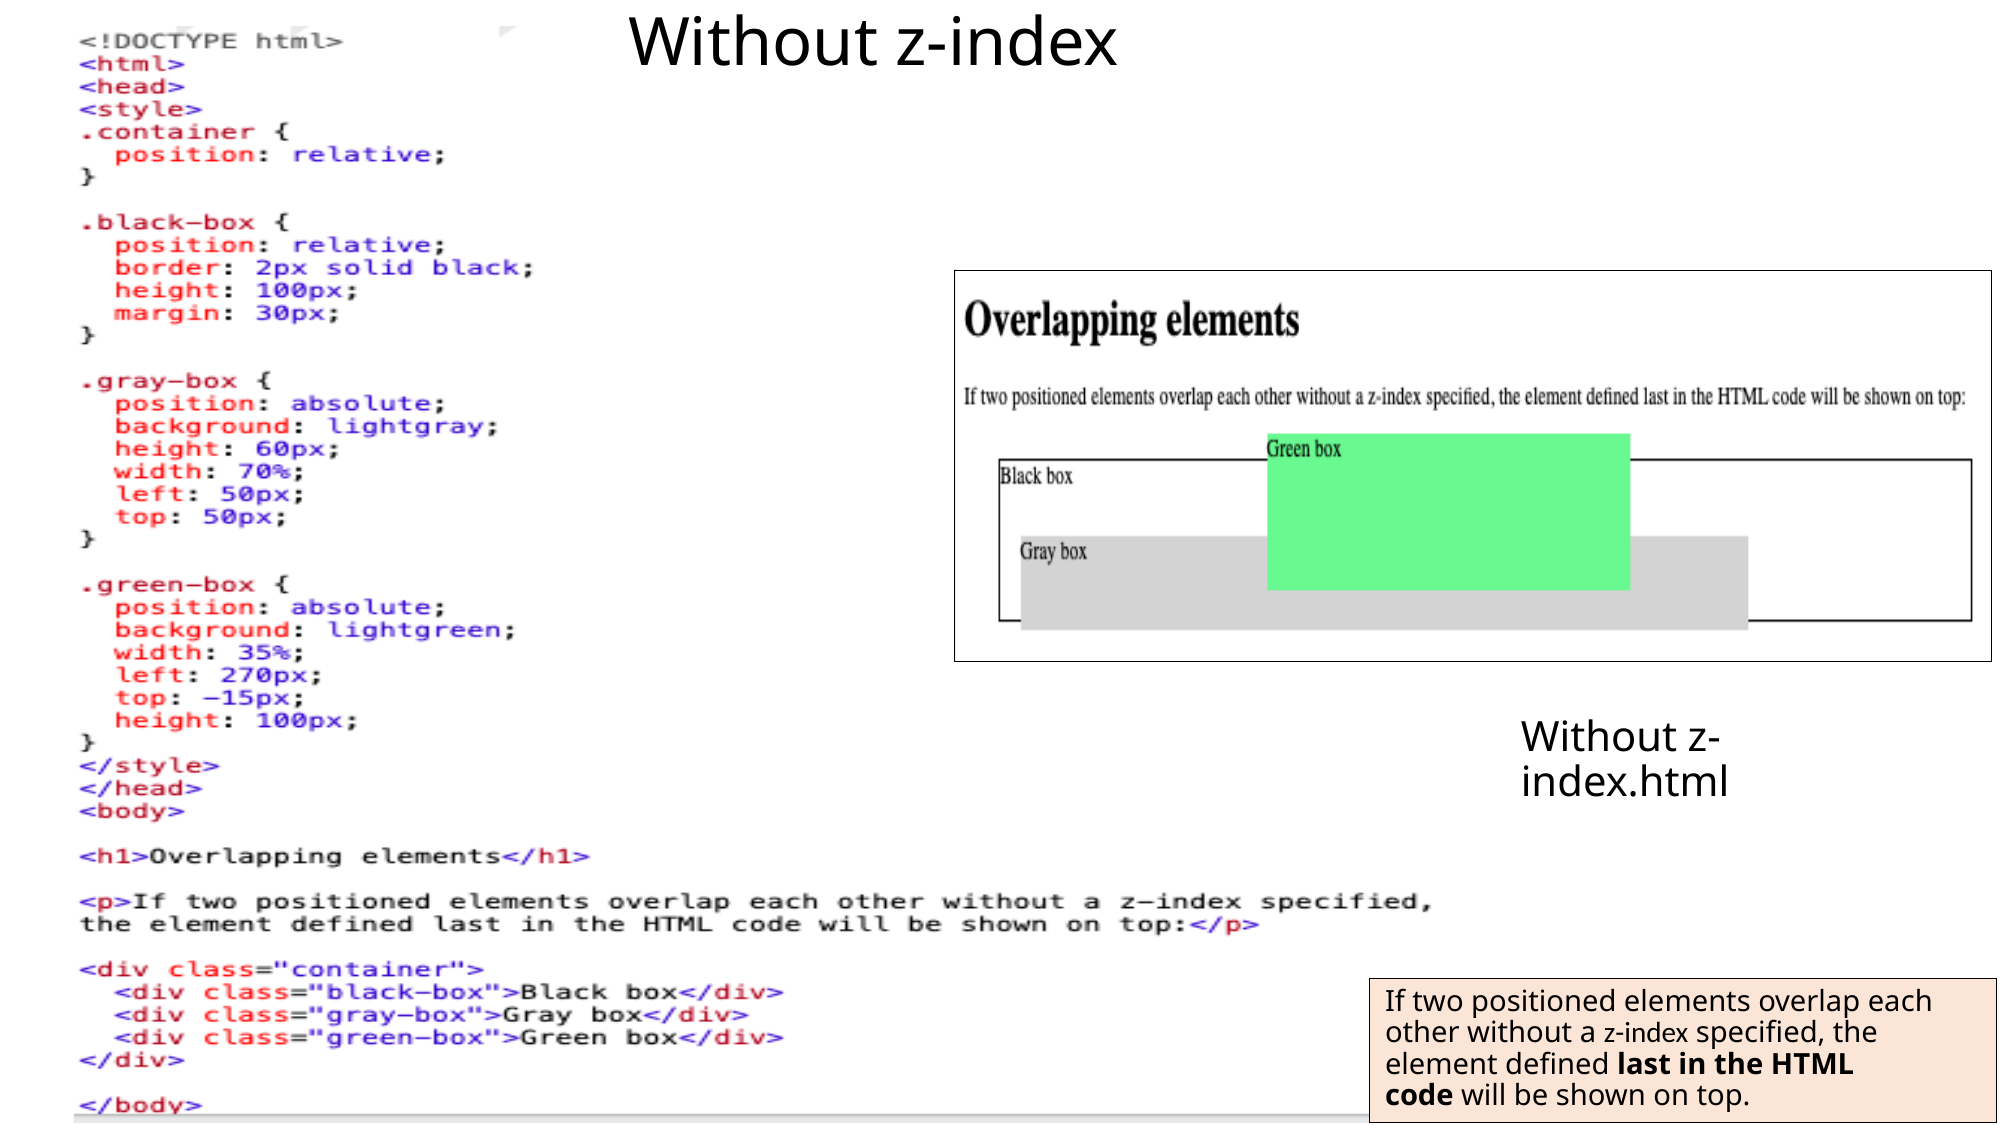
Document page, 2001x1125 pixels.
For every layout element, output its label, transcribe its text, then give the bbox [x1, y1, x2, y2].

text_box Without z-index [613, 12, 1221, 26]
picture [73, 26, 1992, 1123]
list If two positioned elements overlap each other without a z-index specified, the element defined last in the HTML code will be shown on top. [1473, 978, 1997, 1123]
title Without z-index.html [1505, 713, 1927, 859]
